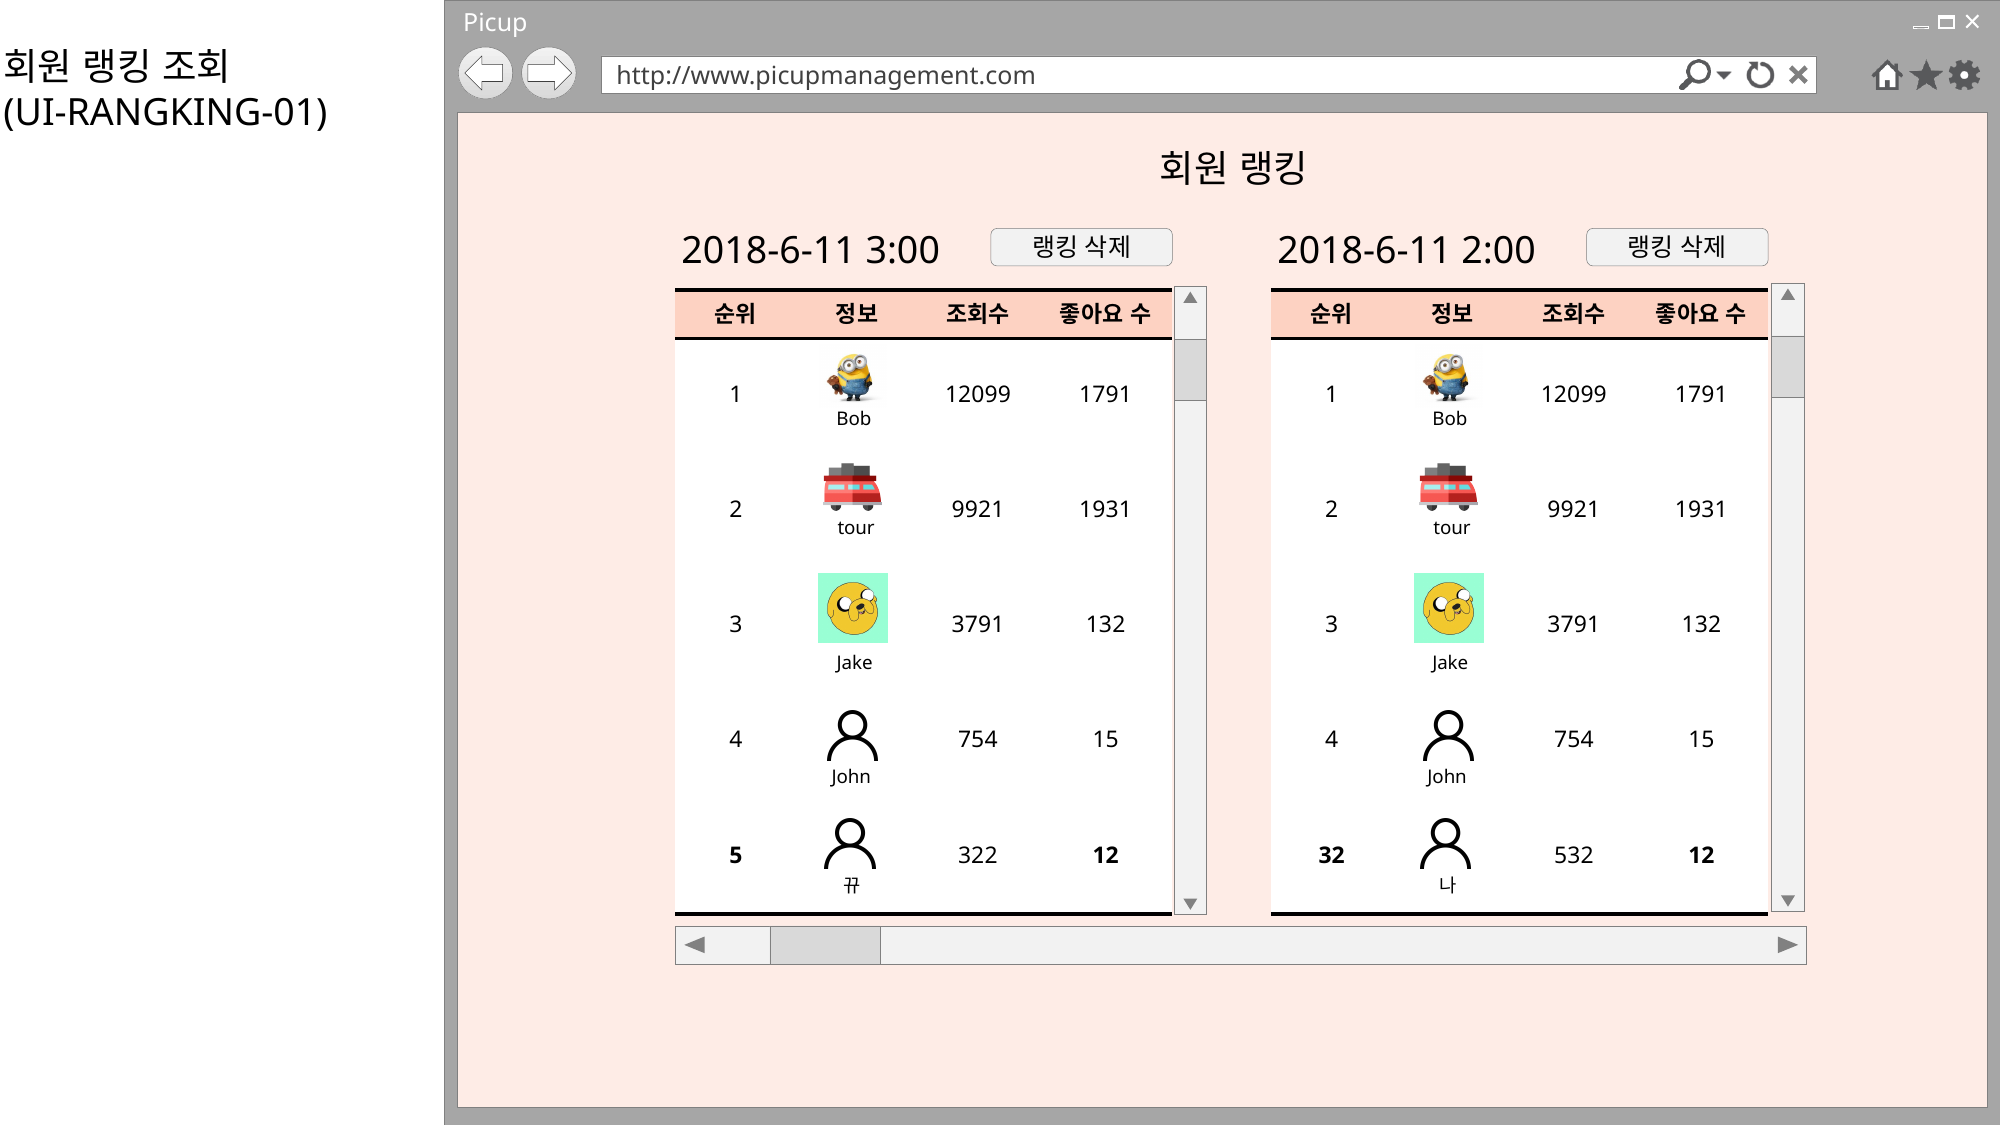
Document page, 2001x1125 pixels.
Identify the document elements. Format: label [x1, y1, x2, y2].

picture [818, 573, 888, 644]
picture [1414, 344, 1483, 408]
text_box [0, 0, 2000, 1125]
picture [1419, 458, 1478, 516]
picture [819, 344, 887, 408]
picture [1414, 573, 1484, 644]
picture [823, 458, 882, 516]
picture [1420, 818, 1471, 869]
picture [1423, 710, 1474, 761]
picture [824, 818, 876, 869]
picture [827, 710, 878, 761]
